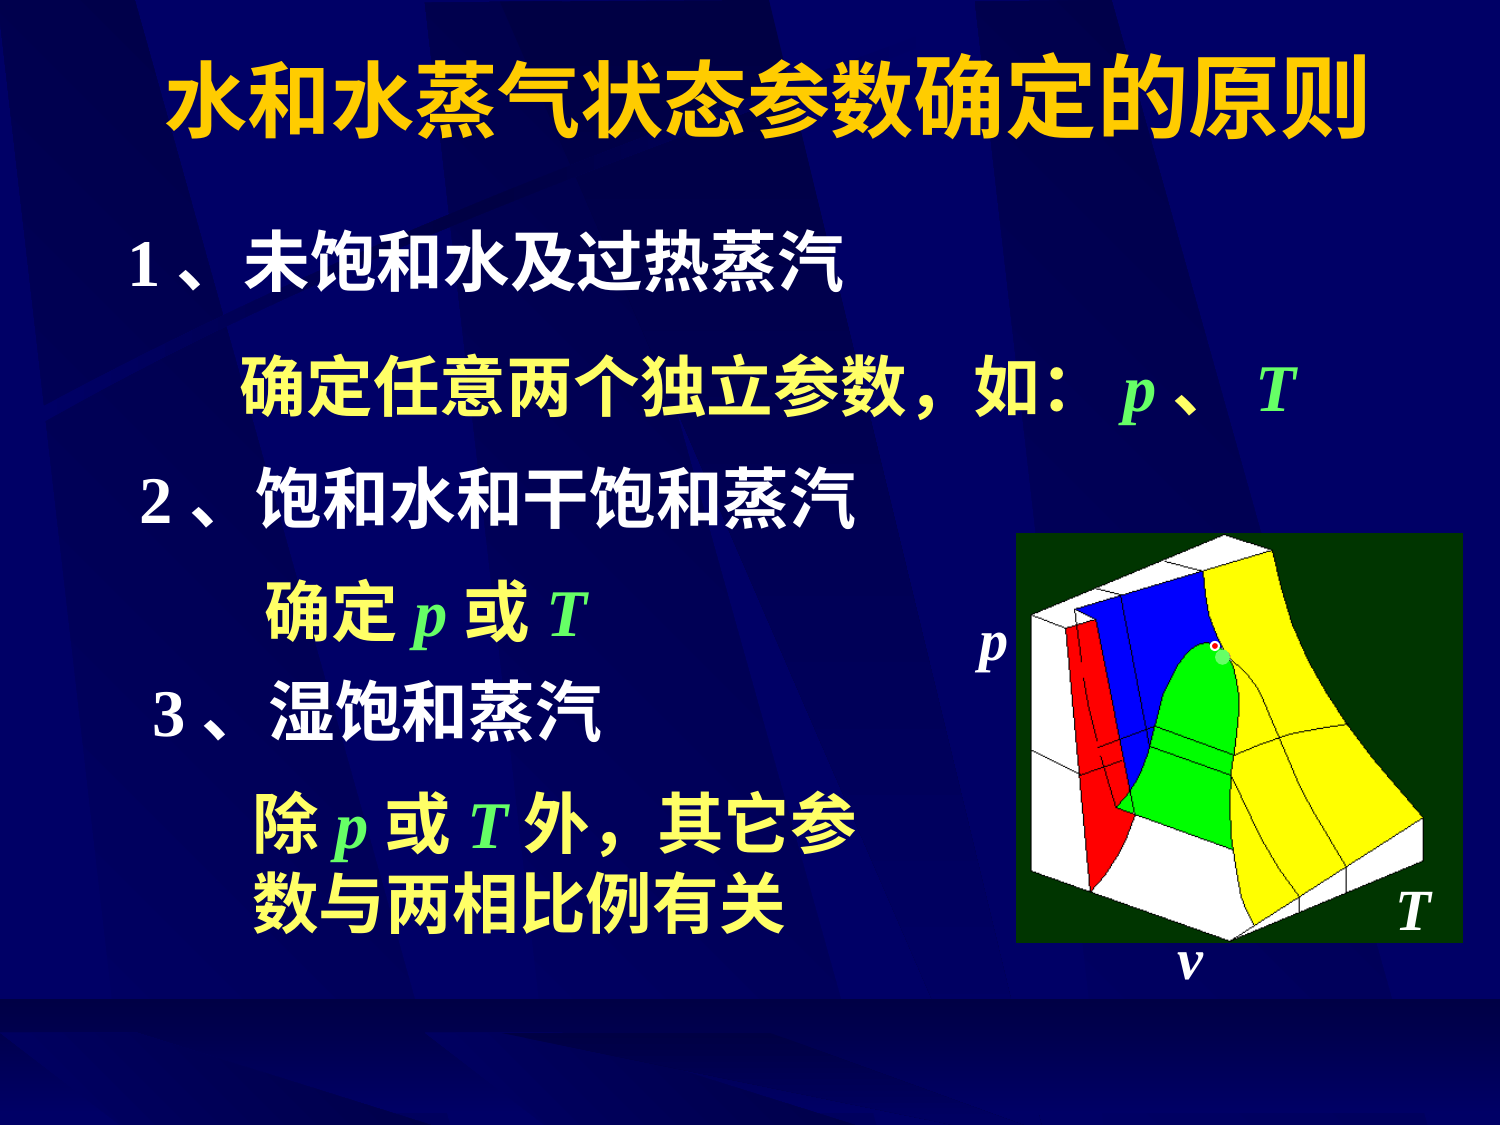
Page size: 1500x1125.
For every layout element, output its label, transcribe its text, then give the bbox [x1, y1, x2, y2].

text_box 3、湿饱和蒸汽 [137, 662, 650, 758]
text_box 除p或T外，其它参数与两相比例有关 [237, 774, 916, 950]
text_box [964, 533, 1463, 1000]
text_box 1、未饱和水及过热蒸汽 [112, 212, 900, 308]
title 水和水蒸气状态参数确定的原则 [75, 32, 1463, 158]
text_box 确定任意两个独立参数，如：p、T [225, 337, 1375, 433]
text_box 确定p或T [249, 562, 625, 658]
text_box 2、饱和水和干饱和蒸汽 [125, 449, 925, 545]
